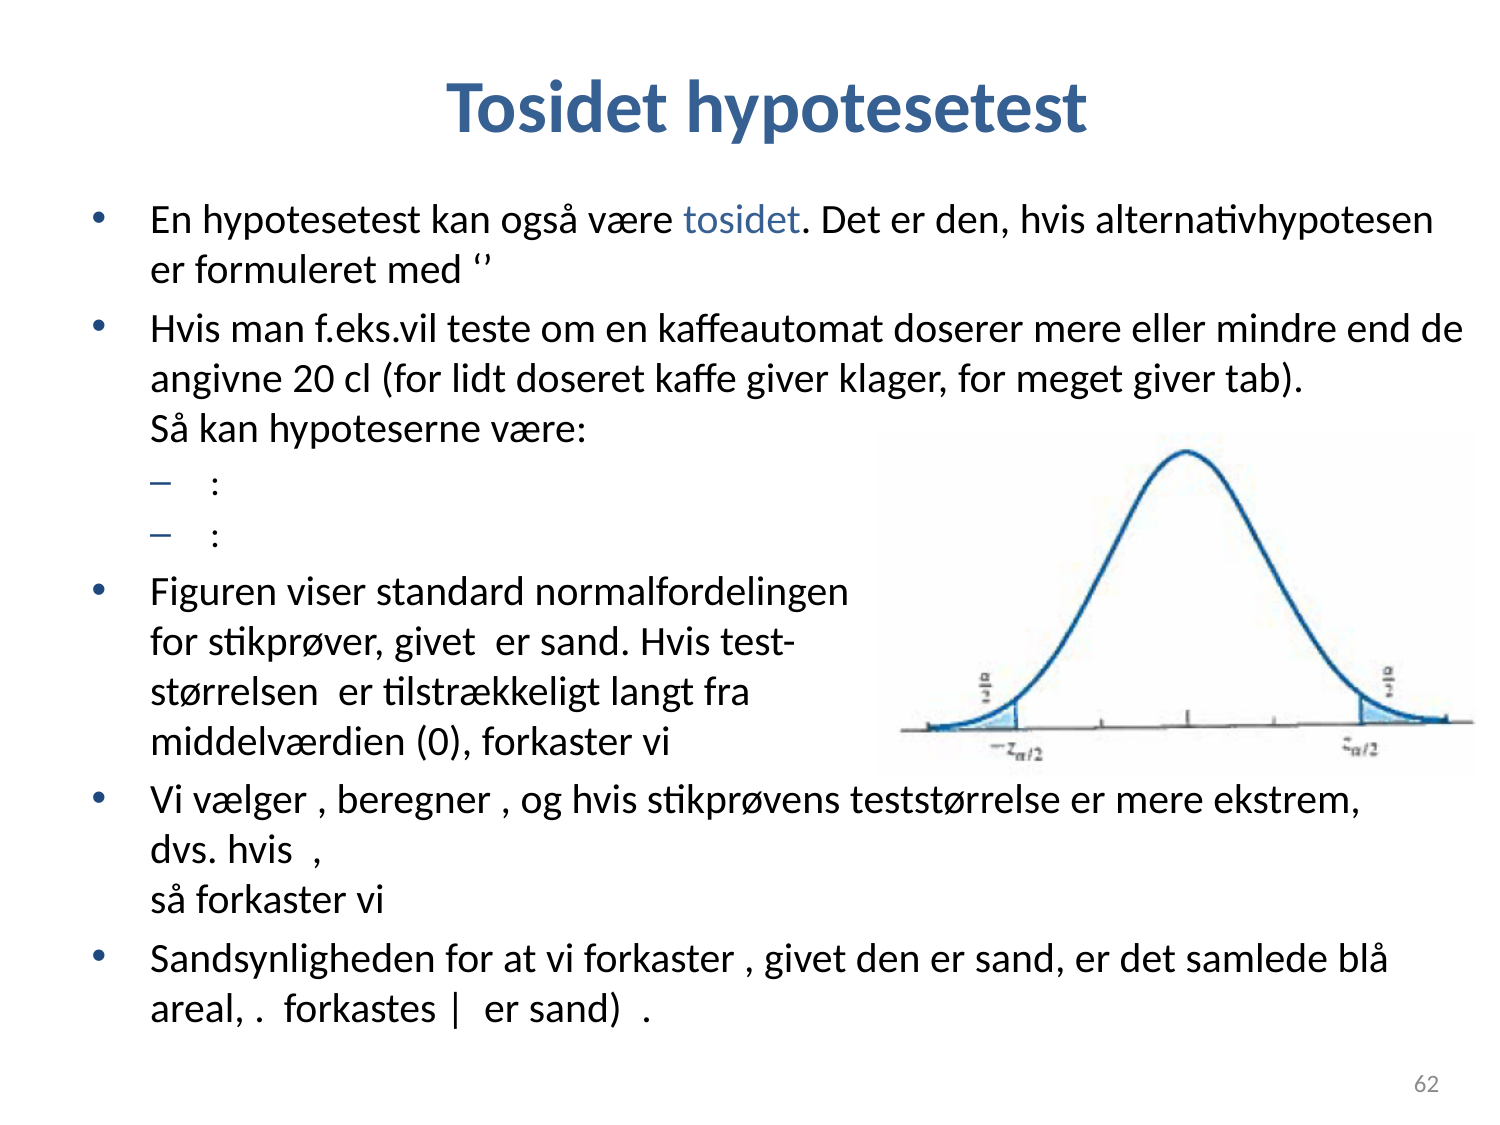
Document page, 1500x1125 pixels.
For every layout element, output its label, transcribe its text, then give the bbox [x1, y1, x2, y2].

slide_number 62 [1104, 1058, 1455, 1107]
picture [878, 431, 1476, 779]
title Tosidet hypotesetest [76, 45, 1459, 161]
